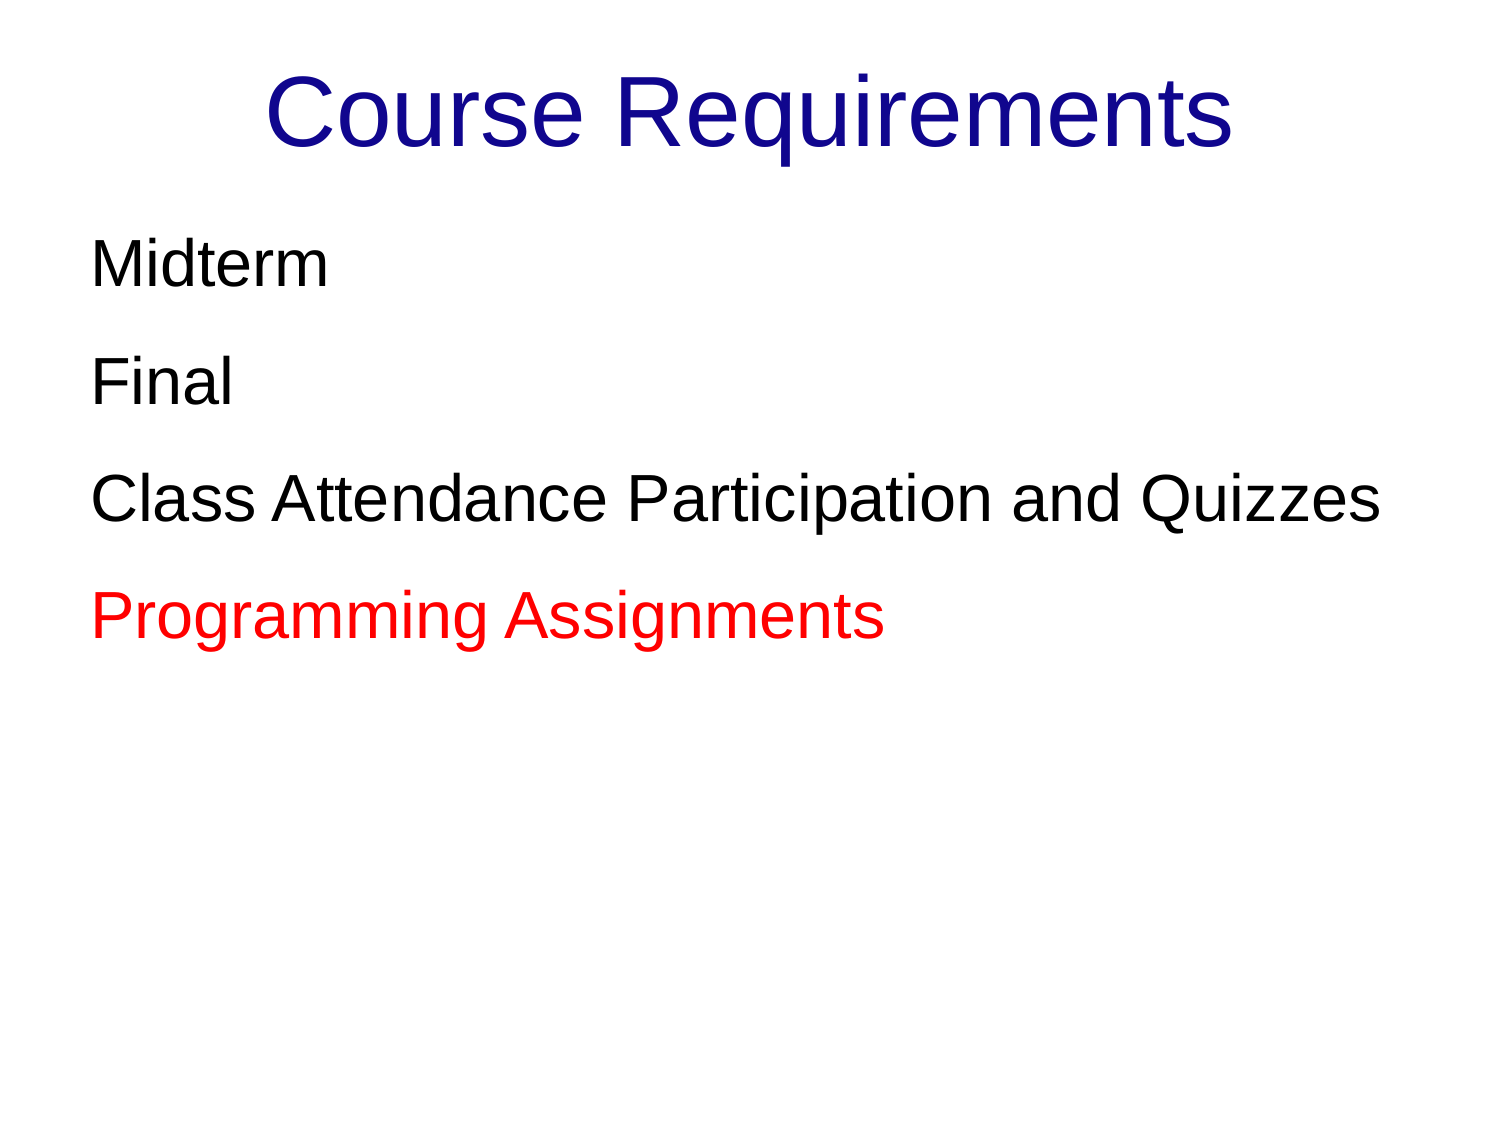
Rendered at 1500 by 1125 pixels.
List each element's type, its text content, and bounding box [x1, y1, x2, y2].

list Midterm Final Class Attendance Participation and Quizzes Programming Assignments [75, 212, 1425, 1005]
title Course Requirements [75, 12, 1425, 200]
